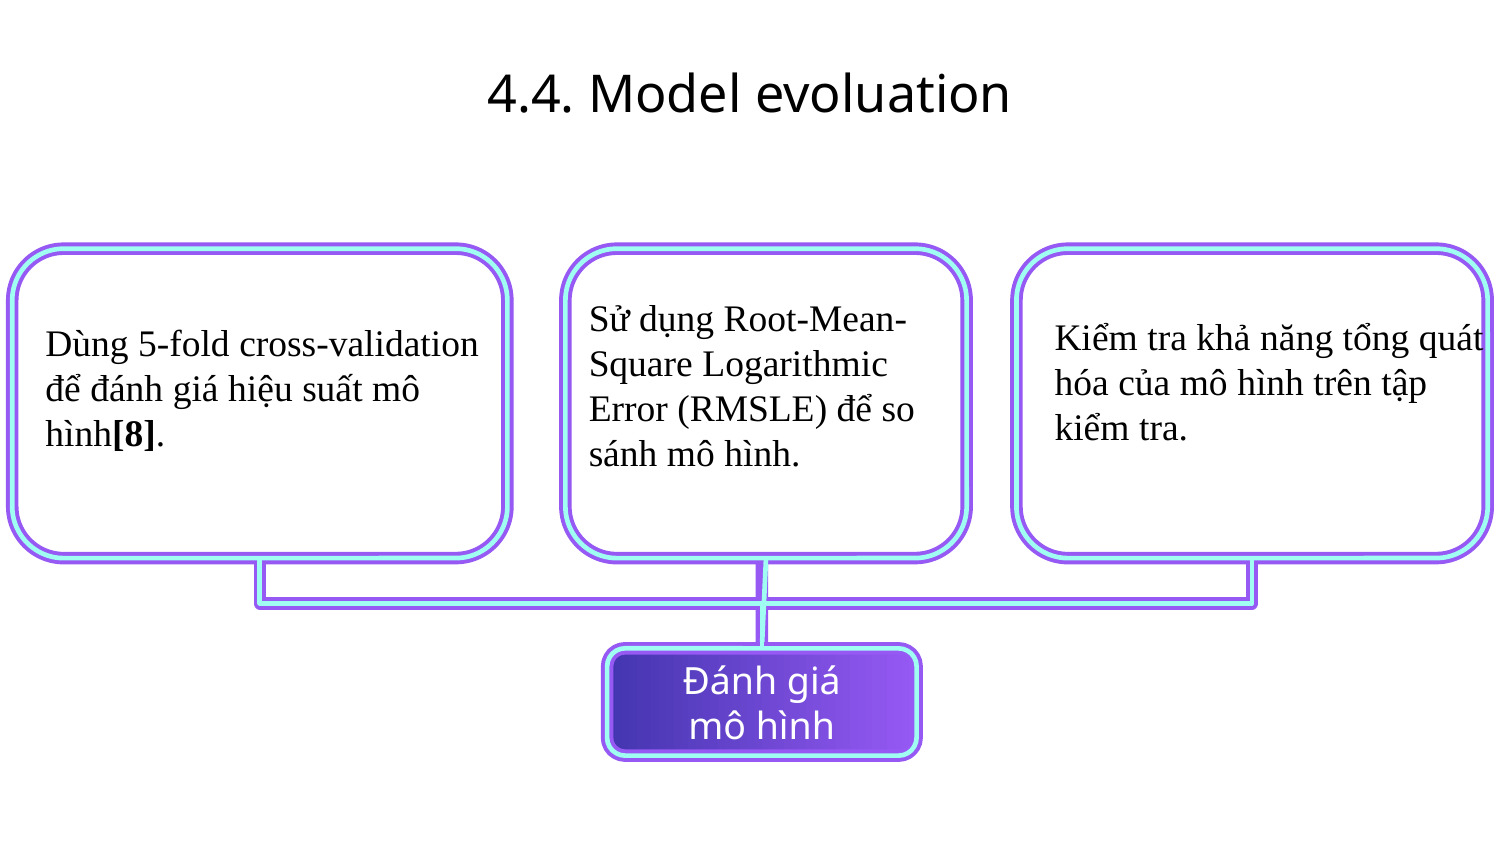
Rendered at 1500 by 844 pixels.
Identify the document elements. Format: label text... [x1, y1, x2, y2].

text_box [961, 357, 1053, 844]
text_box Đánh giá mô hình [635, 681, 889, 723]
text_box [1016, 248, 1488, 355]
text_box [12, 248, 508, 559]
text_box Sử dụng Root-Mean-Square Logarithmic Error (RMSLE) để so sánh mô hình. [573, 279, 950, 404]
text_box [761, 557, 767, 649]
text_box Dùng 5-fold cross-validation để đánh giá hiệu suất mô hình[8]. [30, 303, 516, 428]
title 4.4. Model evoluation [84, 49, 1416, 134]
text_box [607, 648, 917, 756]
text_box [565, 248, 967, 559]
text_box [1058, 422, 1488, 559]
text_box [465, 351, 557, 844]
text_box Kiểm tra khả năng tổng quát hóa của mô hình trên tập kiểm tra. [1039, 297, 1500, 422]
